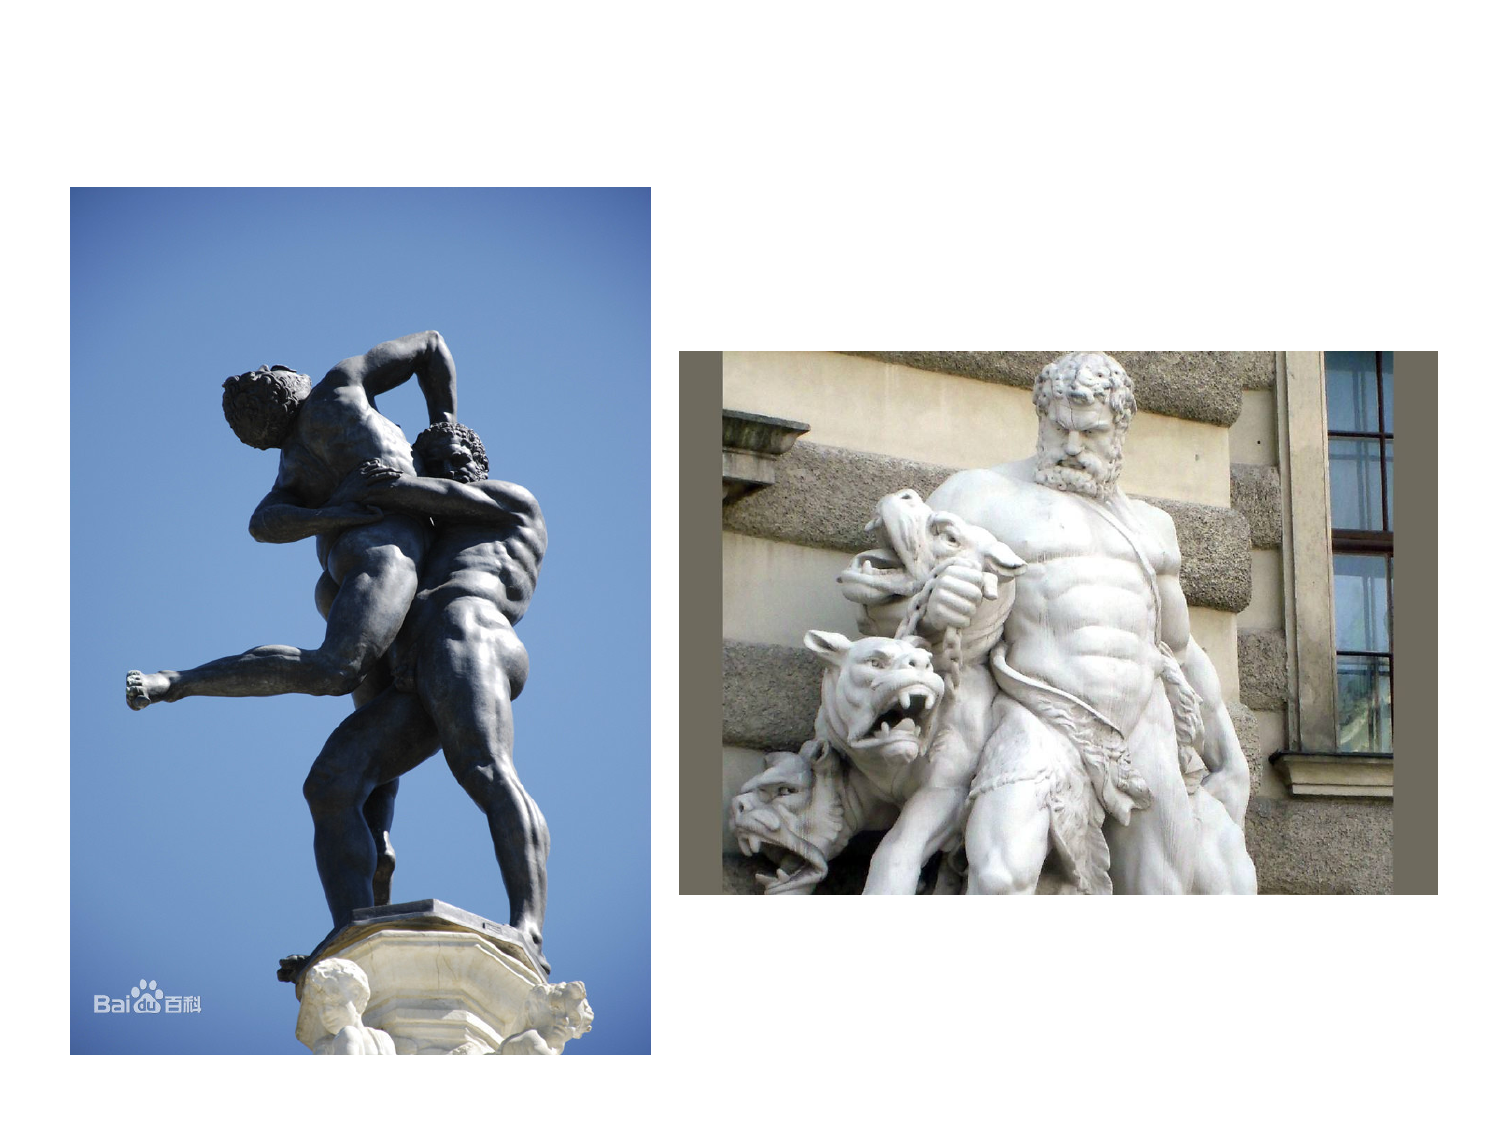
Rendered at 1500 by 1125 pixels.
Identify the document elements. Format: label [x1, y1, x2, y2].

list [70, 187, 652, 1055]
list [679, 351, 1438, 895]
